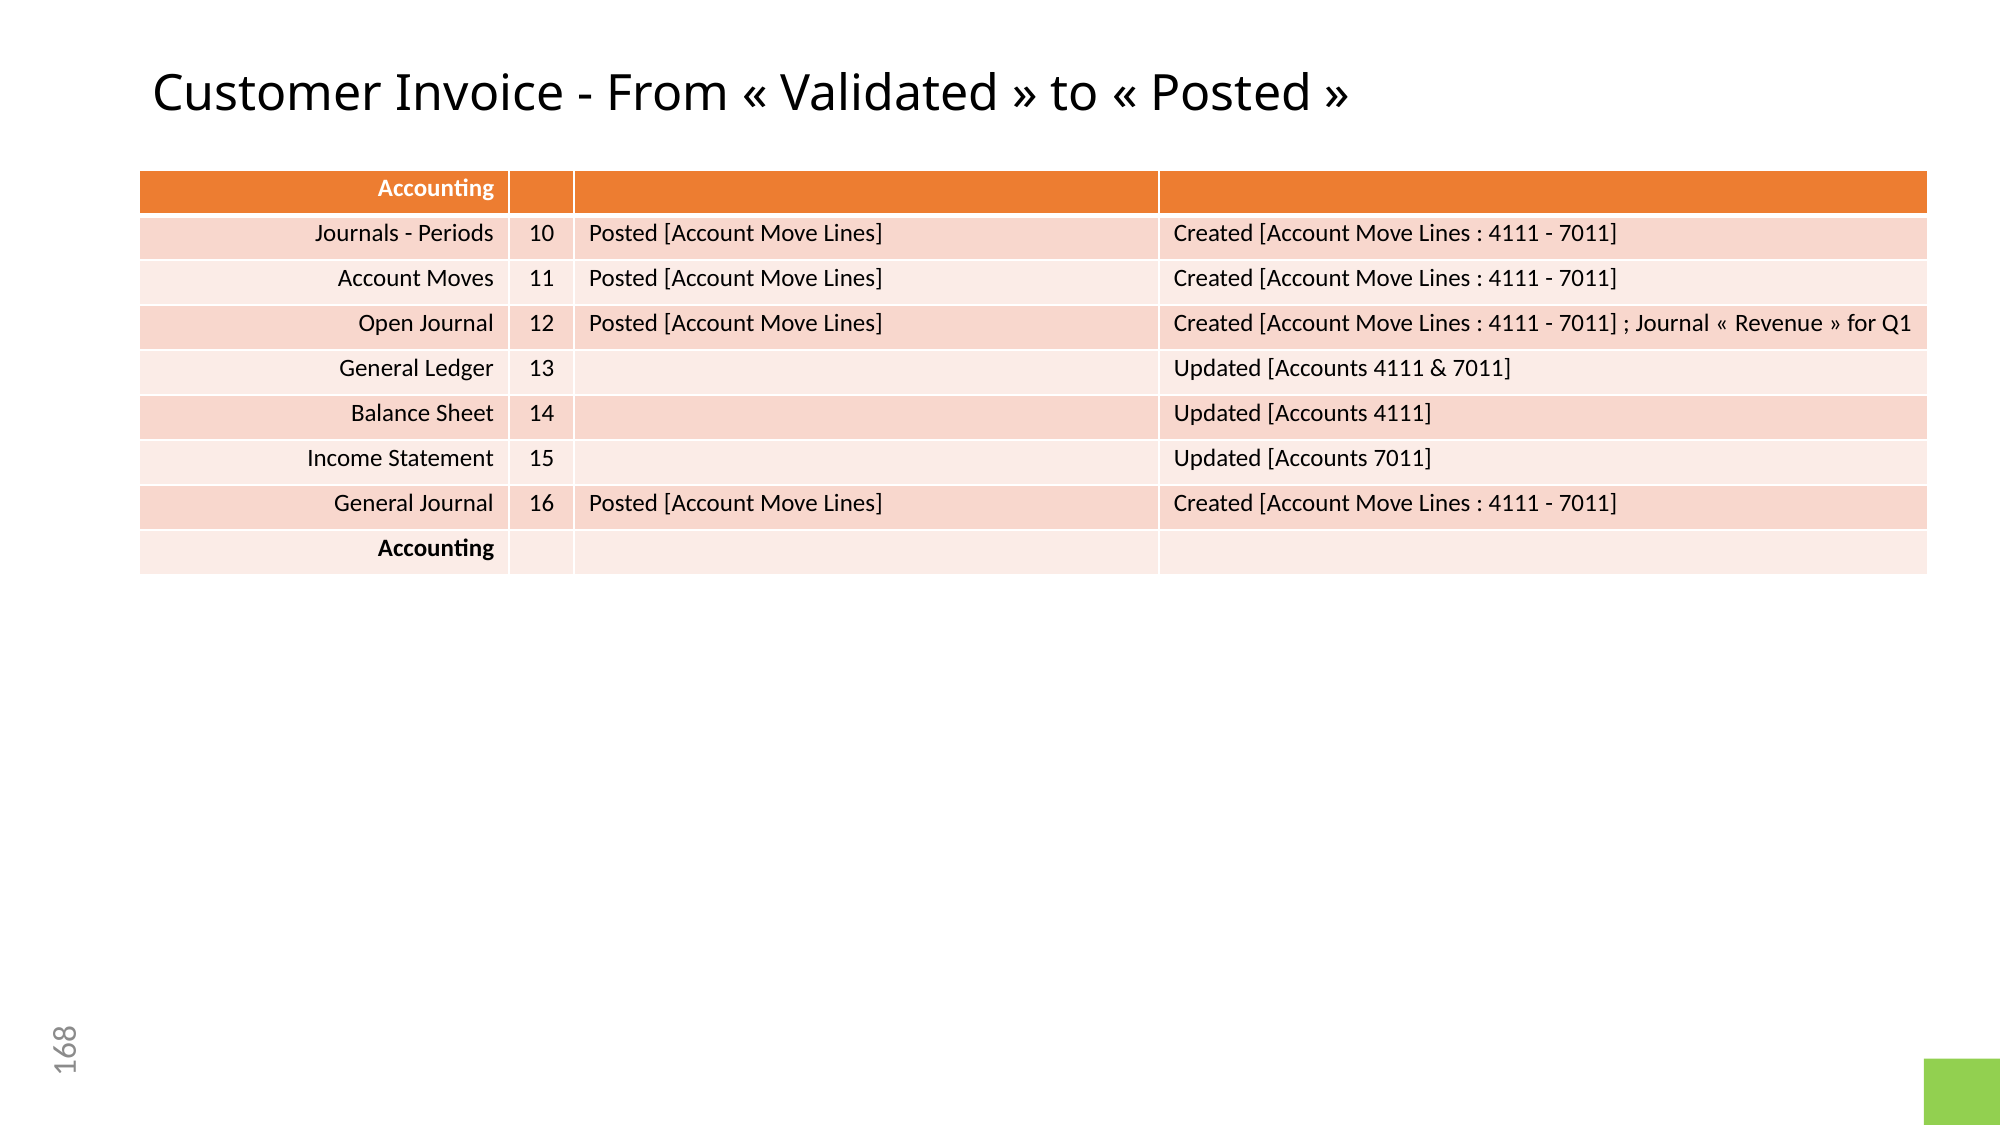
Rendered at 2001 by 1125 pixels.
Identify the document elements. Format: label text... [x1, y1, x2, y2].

title Customer Invoice - From « Validated » to « Posted » [137, 59, 1863, 136]
table_cell 12 [510, 306, 573, 349]
table_cell Updated [Accounts 4111 & 7011] [1160, 351, 1927, 394]
table_cell [1160, 531, 1927, 574]
table_cell Open Journal [140, 306, 508, 349]
table_cell 10 [510, 218, 573, 259]
table_cell 13 [510, 351, 573, 394]
table_cell General Ledger [140, 351, 508, 394]
table_cell Accounting [140, 531, 508, 574]
table_header [1160, 171, 1927, 213]
table_cell 15 [510, 441, 573, 484]
table_cell Posted [Account Move Lines] [575, 306, 1158, 349]
table_cell Created [Account Move Lines : 4111 - 7011] [1160, 218, 1927, 259]
table_cell [575, 396, 1158, 439]
table_cell 16 [510, 486, 573, 529]
table_cell 14 [510, 396, 573, 439]
table_cell [575, 351, 1158, 394]
table_header [510, 171, 573, 213]
table_cell Created [Account Move Lines : 4111 - 7011] [1160, 486, 1927, 529]
table_cell Balance Sheet [140, 396, 508, 439]
table_cell [510, 531, 573, 574]
text_box [1923, 1058, 2000, 1125]
table_header Accounting [140, 171, 508, 213]
table_cell General Journal [140, 486, 508, 529]
table_cell 11 [510, 261, 573, 304]
table_cell Updated [Accounts 4111] [1160, 396, 1927, 439]
table_header [575, 171, 1158, 213]
table_cell Account Moves [140, 261, 508, 304]
table_cell Posted [Account Move Lines] [575, 218, 1158, 259]
table_cell Updated [Accounts 7011] [1160, 441, 1927, 484]
table_cell Posted [Account Move Lines] [575, 486, 1158, 529]
table_cell [575, 441, 1158, 484]
table_cell Journals - Periods [140, 218, 508, 259]
table_cell Income Statement [140, 441, 508, 484]
slide_number 168 [32, 995, 93, 1108]
table_cell Created [Account Move Lines : 4111 - 7011] ; Journal « Revenue » for Q1 [1160, 306, 1927, 349]
table_cell Posted [Account Move Lines] [575, 261, 1158, 304]
table_cell Created [Account Move Lines : 4111 - 7011] [1160, 261, 1927, 304]
table_cell [575, 531, 1158, 574]
